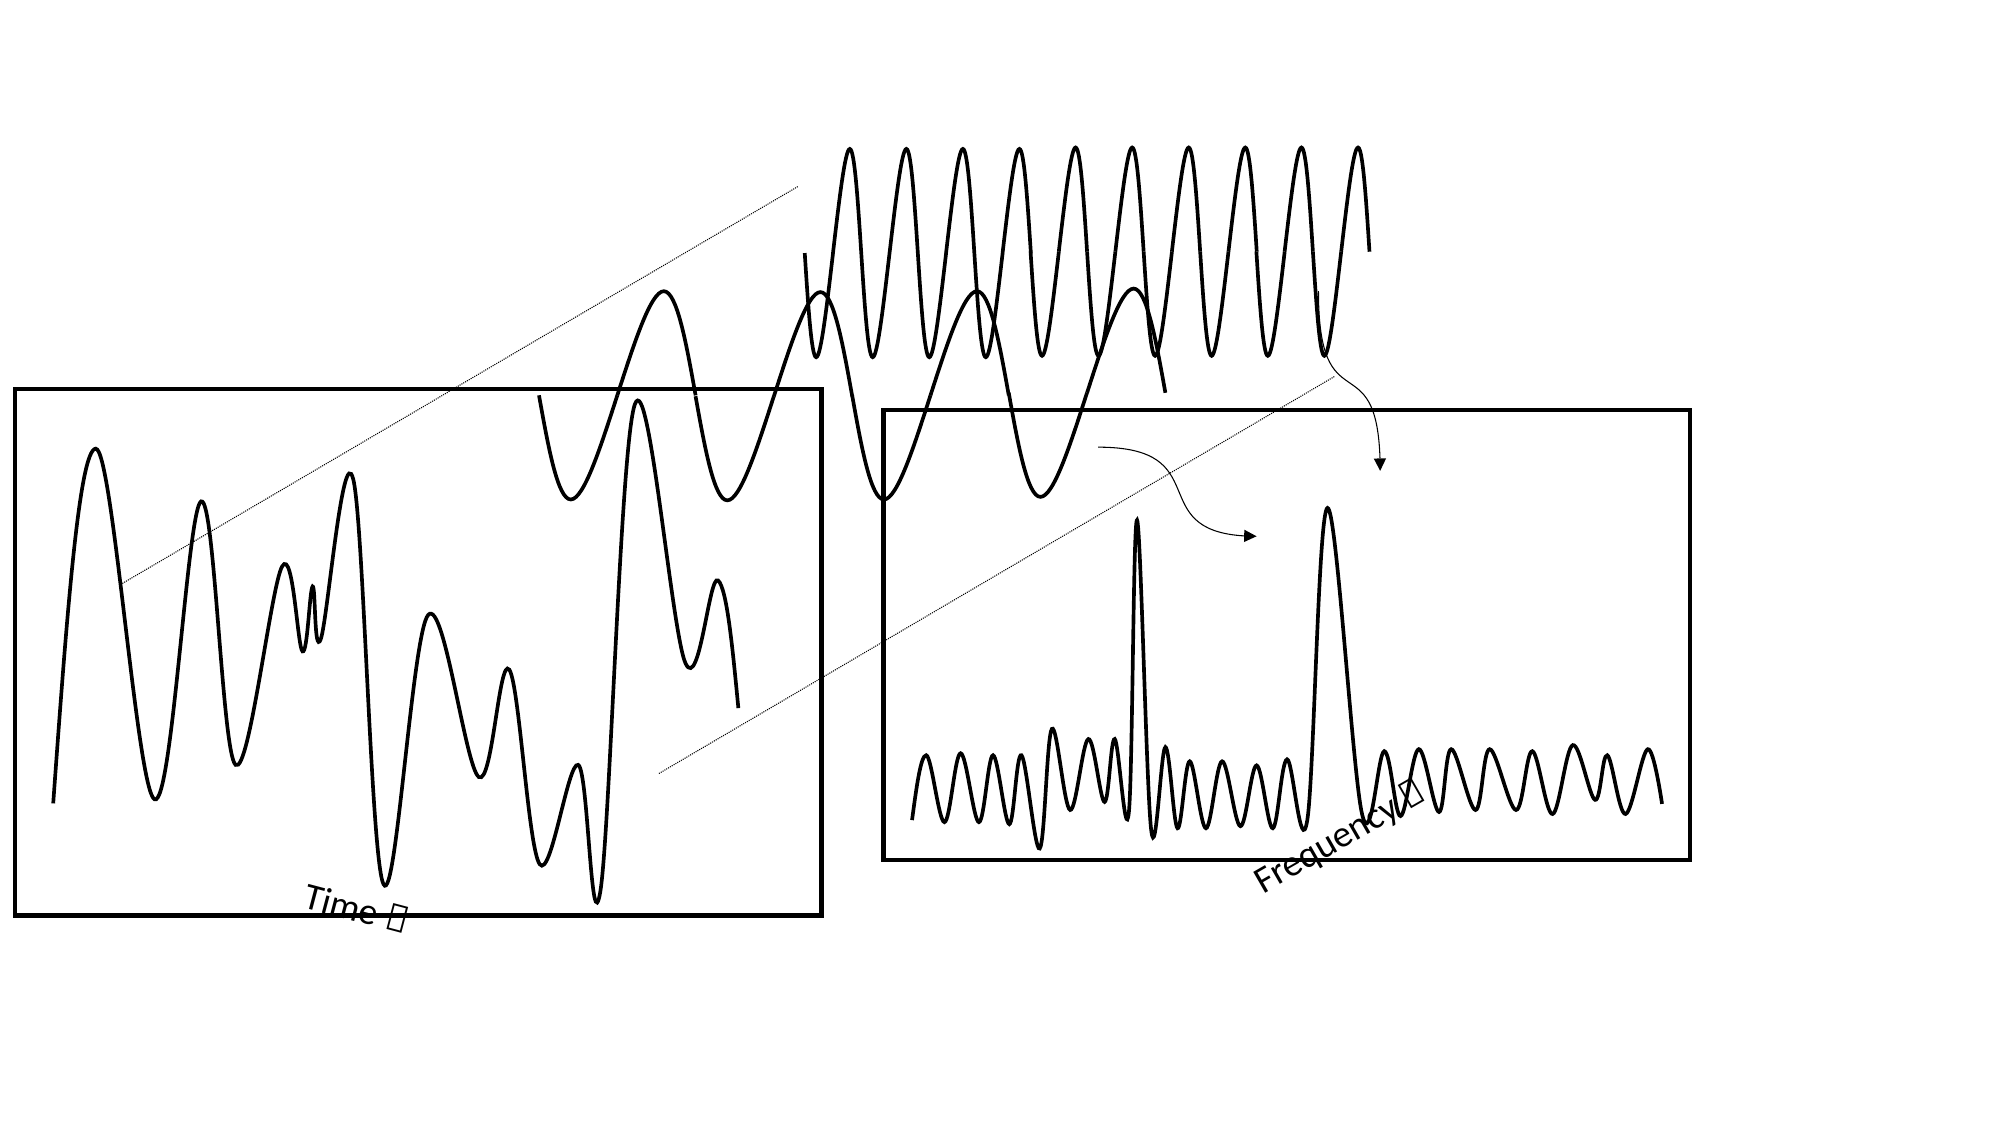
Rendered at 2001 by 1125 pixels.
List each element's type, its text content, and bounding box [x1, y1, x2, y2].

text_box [804, 147, 1370, 358]
text_box [1437, 744, 1664, 816]
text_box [1098, 447, 1257, 537]
text_box [882, 774, 1298, 861]
text_box [1335, 409, 1691, 861]
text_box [1318, 291, 1381, 471]
text_box [14, 388, 381, 916]
text_box Time  [283, 860, 586, 995]
text_box [389, 720, 822, 916]
text_box Frequency  [1227, 666, 1599, 915]
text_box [798, 288, 1166, 376]
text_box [658, 376, 1335, 774]
text_box [364, 584, 617, 758]
text_box [52, 447, 658, 905]
text_box [1376, 749, 1392, 777]
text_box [122, 186, 798, 584]
text_box [1293, 774, 1309, 811]
text_box [911, 537, 1359, 850]
text_box [1414, 747, 1422, 755]
